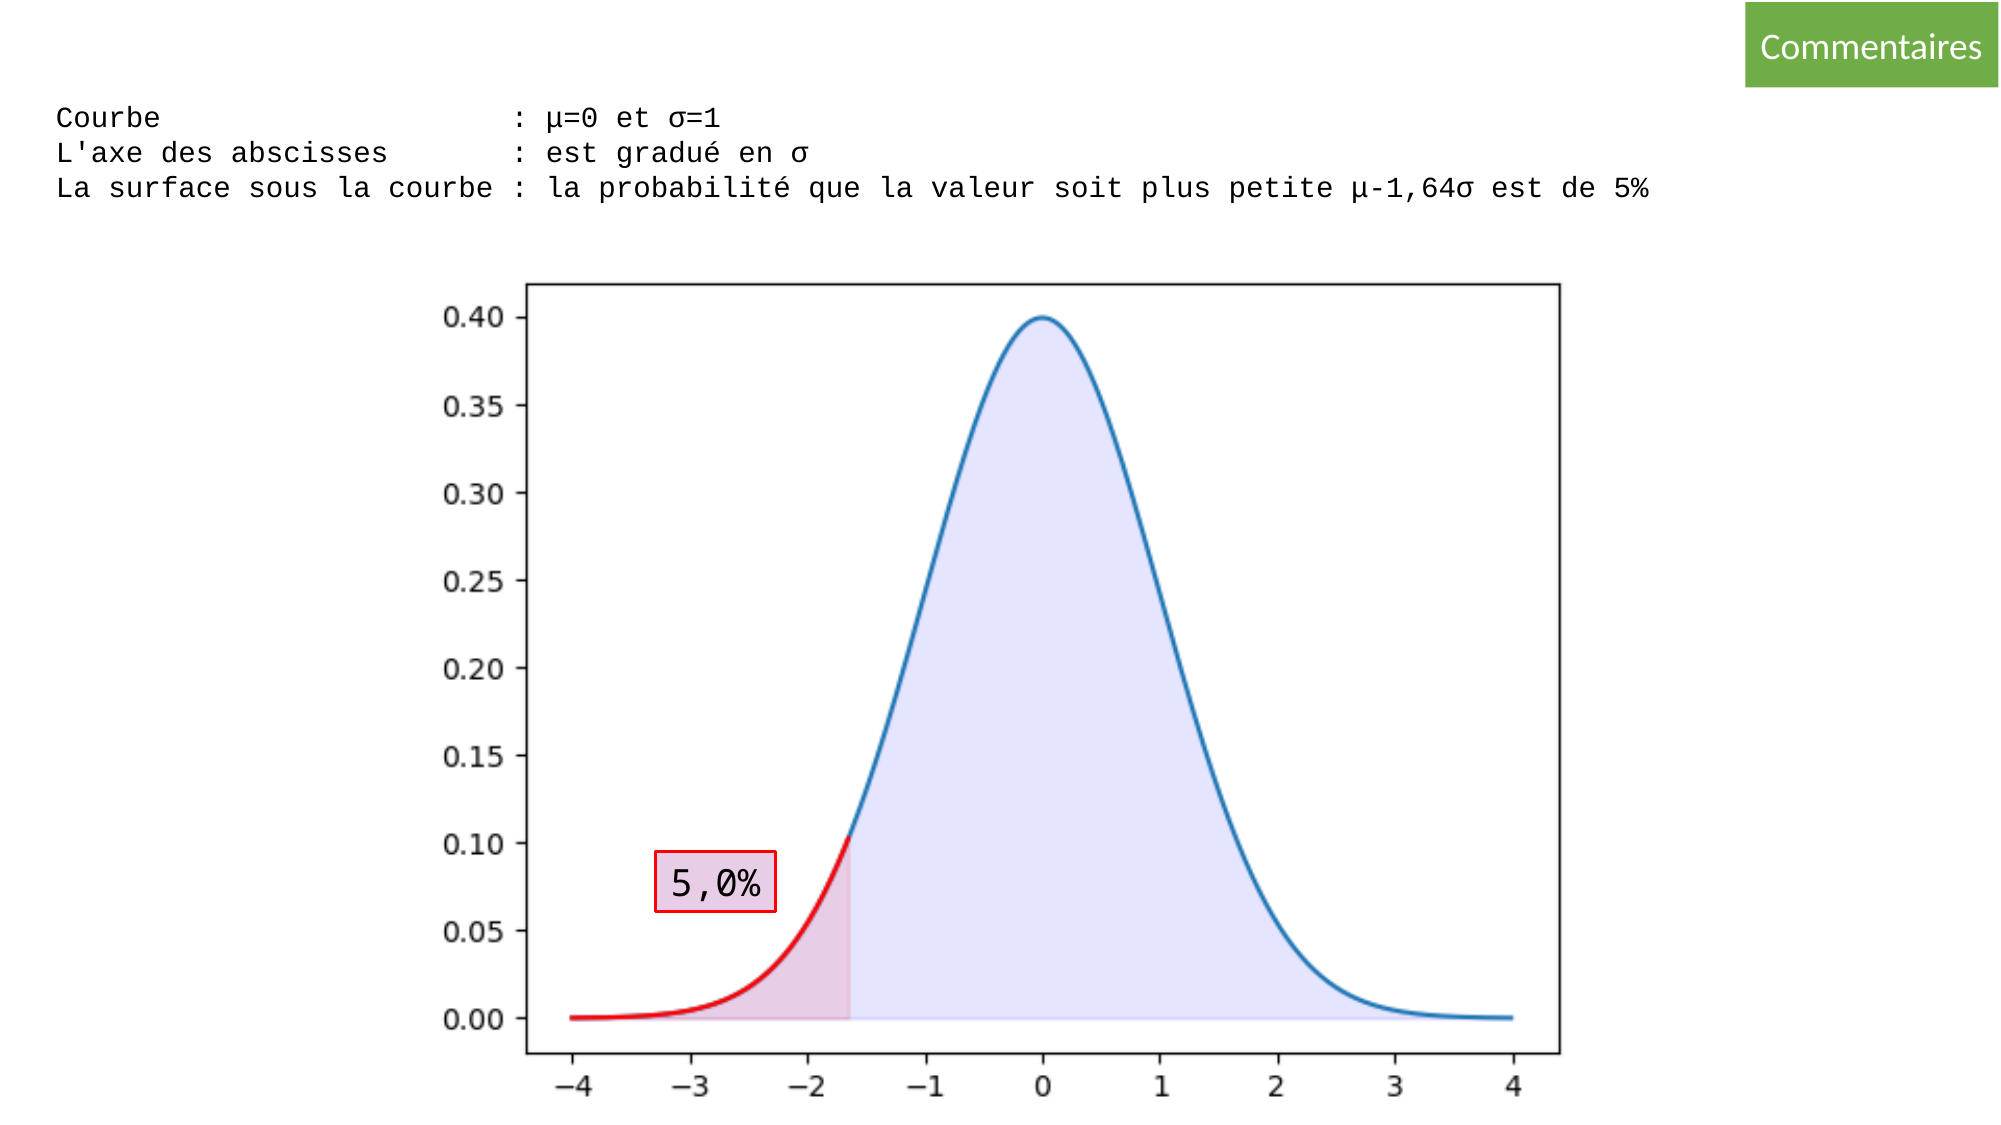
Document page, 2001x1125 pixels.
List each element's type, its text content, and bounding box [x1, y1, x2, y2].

text_box Commentaires [1744, 1, 1999, 88]
text_box Courbe : μ=0 et σ=1 L'axe des abscisses : est gradué en σ La surface sous la courbe : la probabilité que la valeur soit plus petite μ-1,64σ est de 5% [41, 91, 1699, 211]
picture [420, 263, 1578, 1124]
